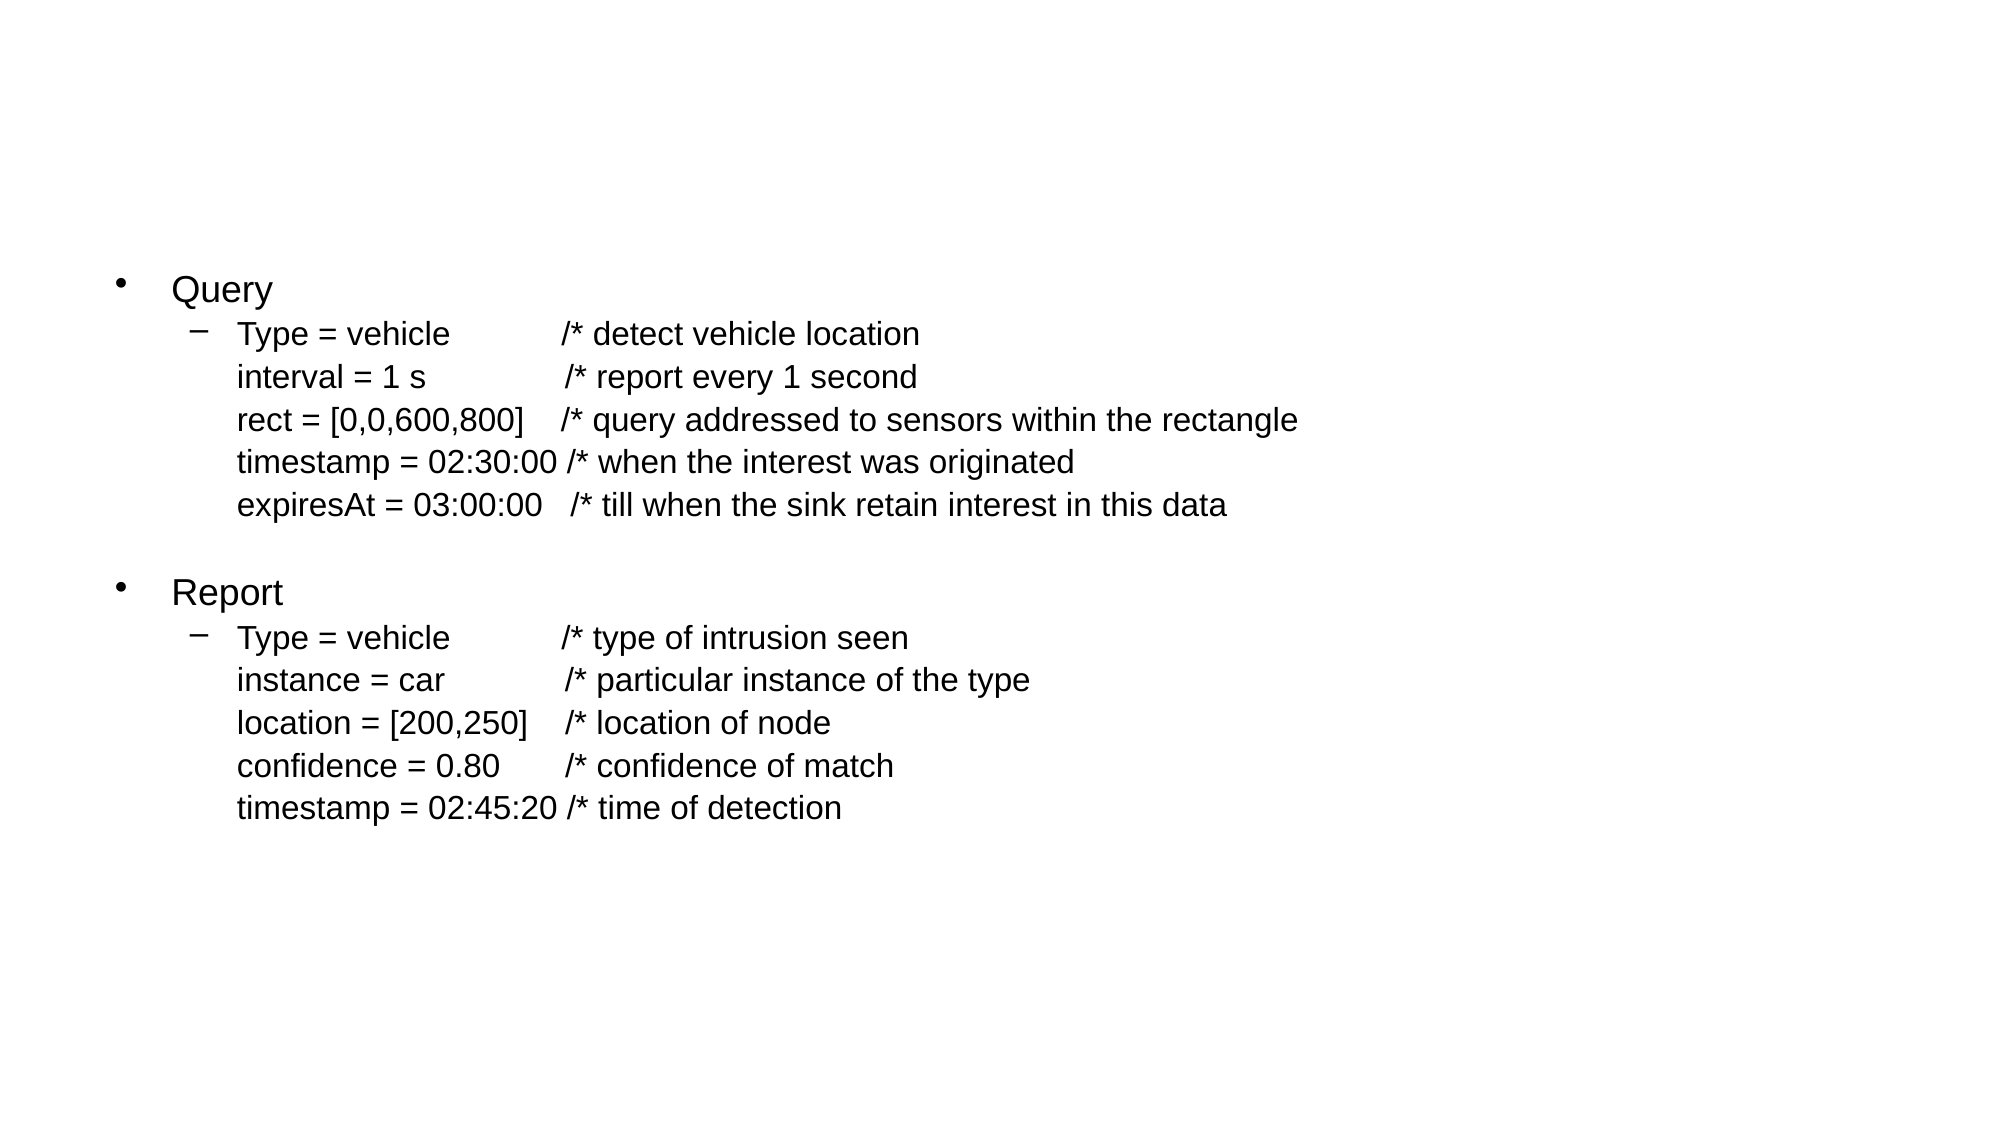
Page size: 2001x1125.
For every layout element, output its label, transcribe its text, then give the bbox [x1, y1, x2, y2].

list Query Type = vehicle /* detect vehicle location interval = 1 s /* report every 1 second rect = [0,0,600,800] /* query addressed to sensors within the rectangle timestamp = 02:30:00 /* when the interest was originated expiresAt = 03:00:00 /* till when the sink retain interest in this data Report Type = vehicle /* type of intrusion seen instance = car /* particular instance of the type location = [200,250] /* location of node confidence = 0.80 /* confidence of match timestamp = 02:45:20 /* time of detection [99, 262, 1901, 1006]
